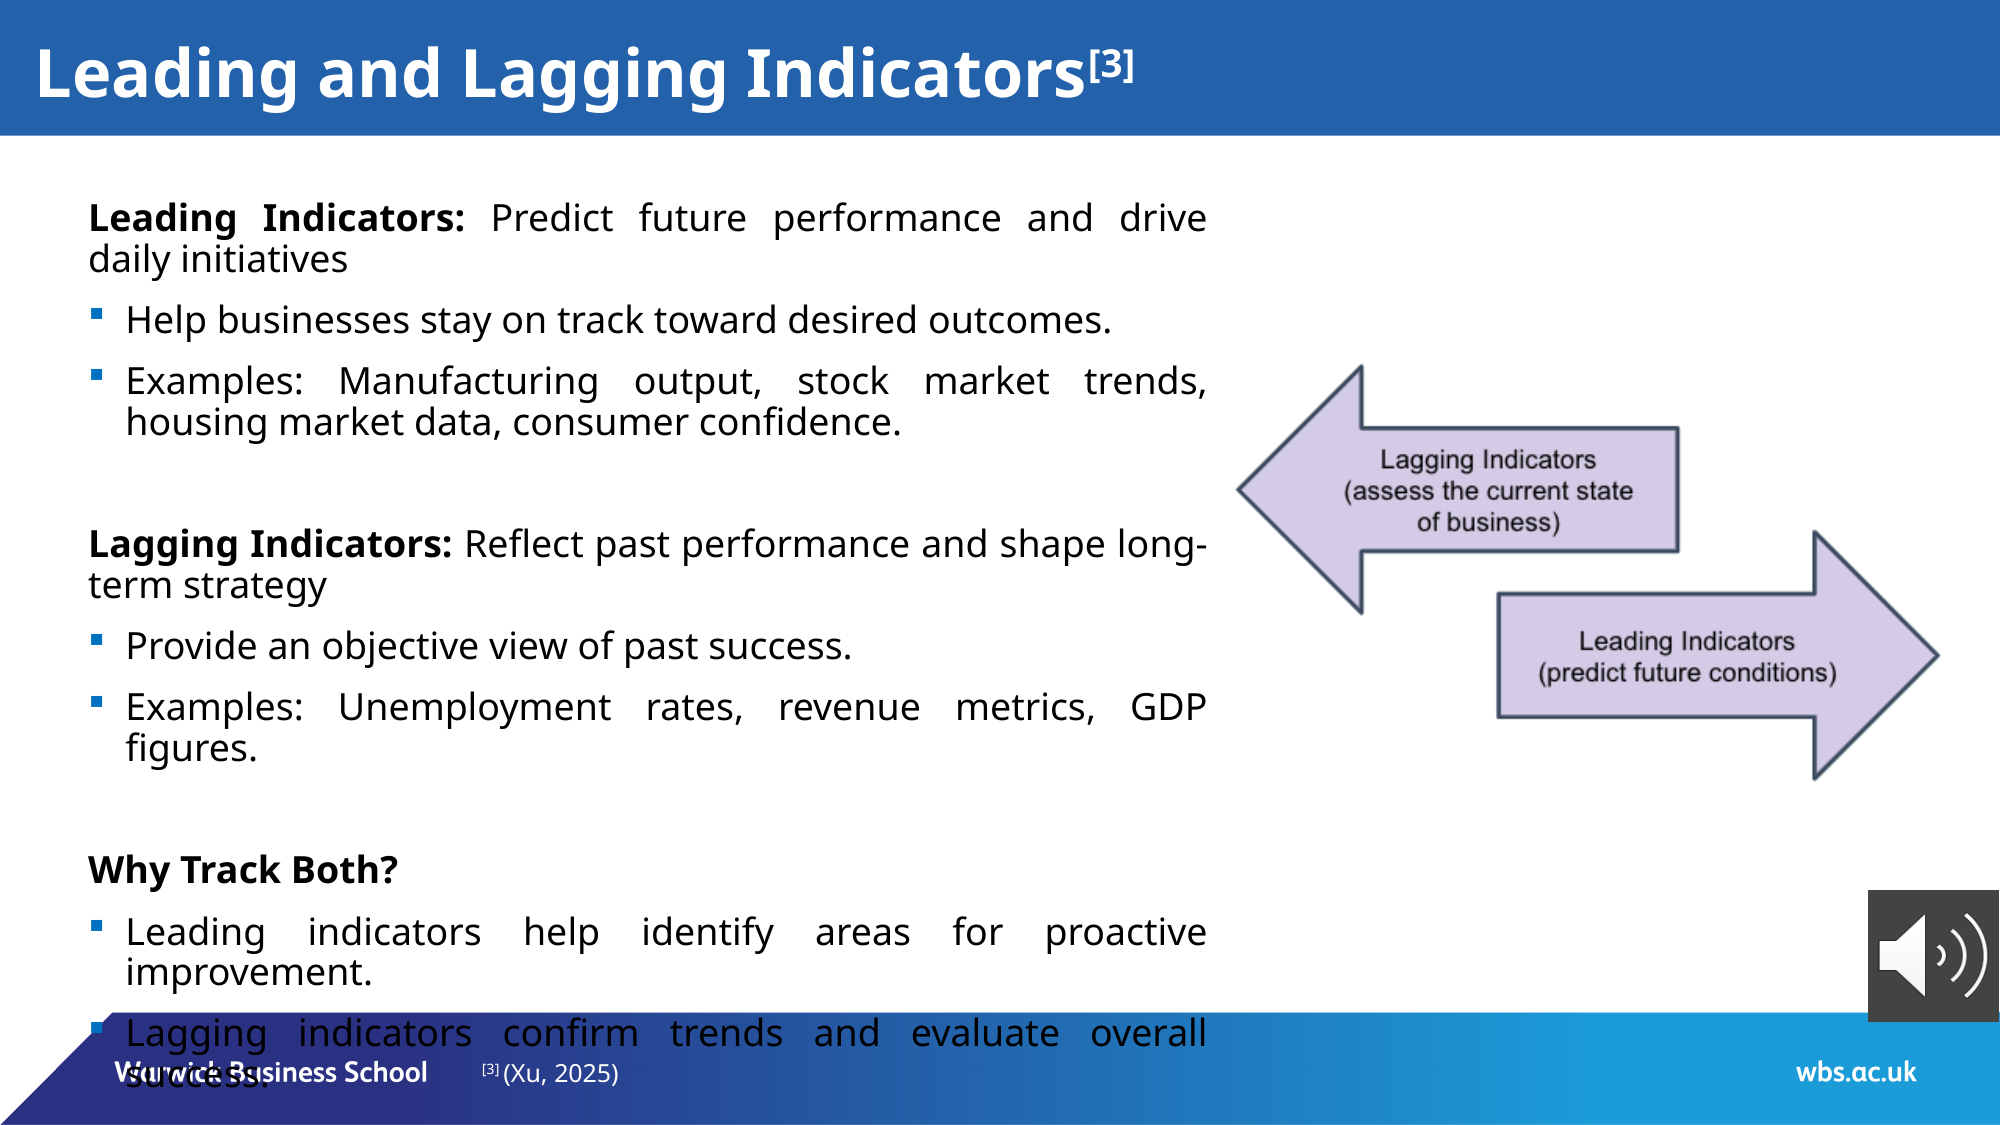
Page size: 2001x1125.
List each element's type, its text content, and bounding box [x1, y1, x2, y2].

picture [1206, 312, 1966, 843]
text_box [3] (Xu, 2025) [466, 1049, 1668, 1095]
list Leading Indicators: Predict future performance and drive daily initiatives Help businesses stay on track toward desired outcomes. Examples: Manufacturing output, stock market trends, housing market data, consumer confidence. Lagging Indicators: Reflect past performance and shape long-term strategy Provide an objective view of past success. Examples: Unemployment rates, revenue metrics, GDP figures. Why Track Both? Leading indicators help identify areas for proactive improvement. Lagging indicators confirm trends and evaluate overall success. [88, 199, 1209, 1006]
picture [0, 888, 2000, 1125]
text_box [0, 0, 2000, 137]
text_box Leading and Lagging Indicators[3] [34, 40, 1210, 124]
